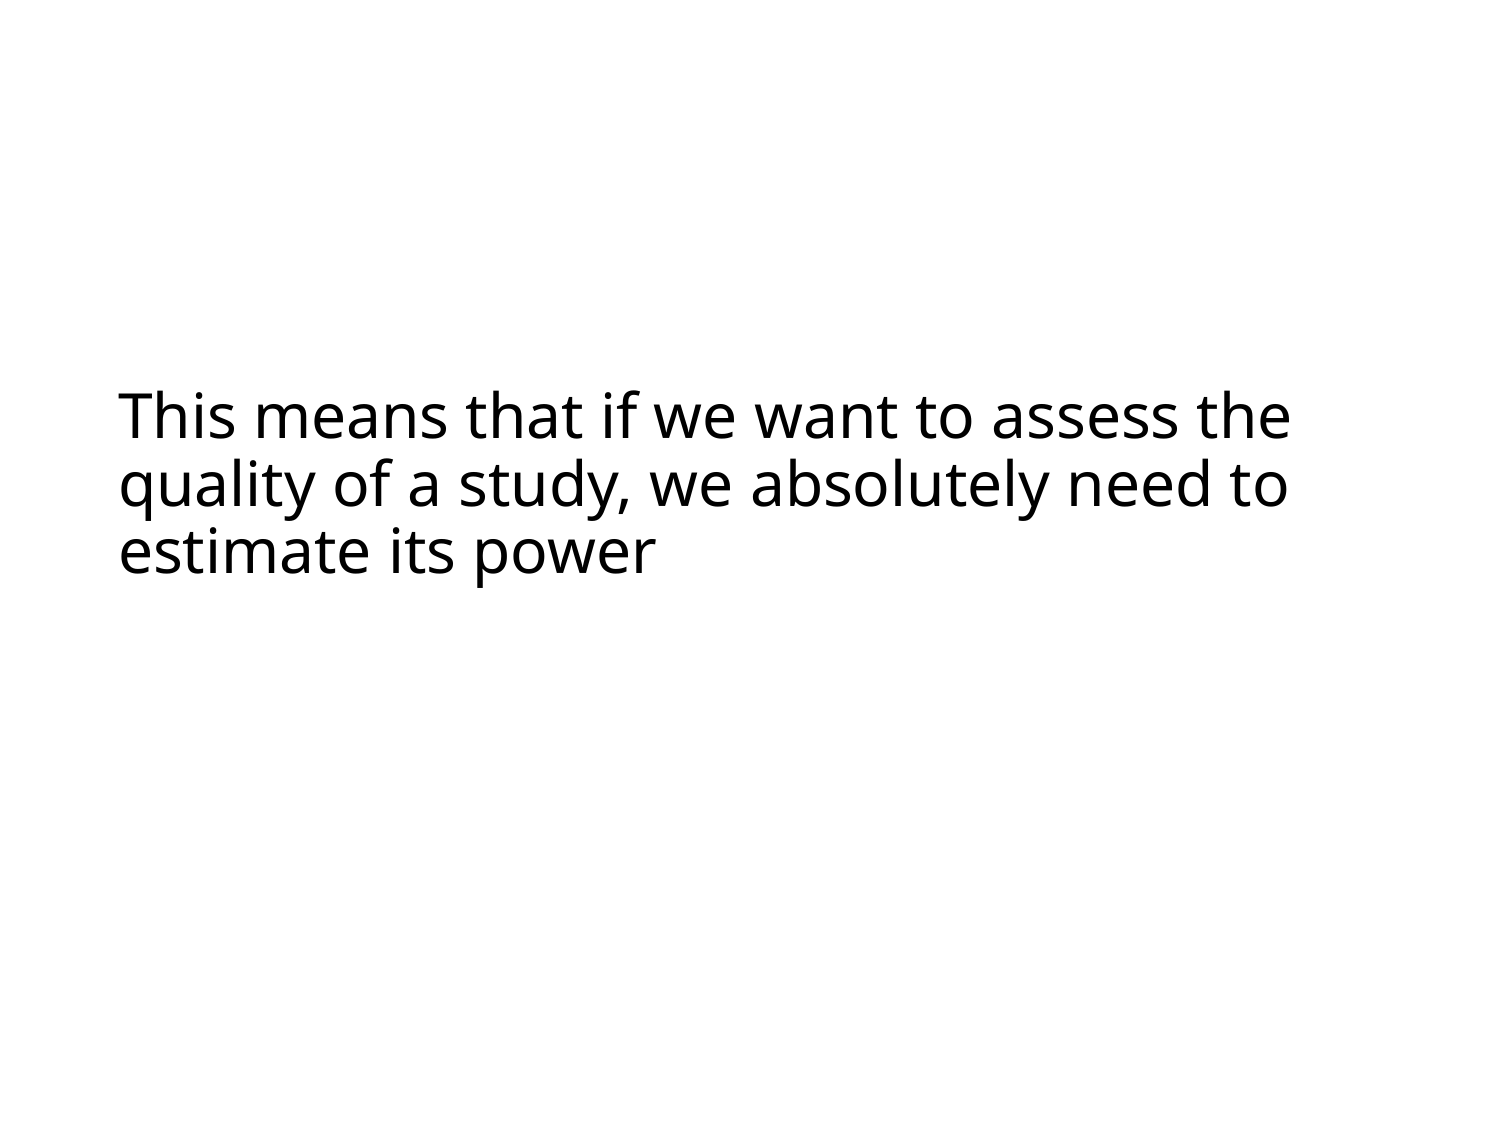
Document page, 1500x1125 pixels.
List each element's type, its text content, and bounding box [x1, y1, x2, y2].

title This means that if we want to assess the quality of a study, we absolutely need to estimate its power [103, 377, 1397, 595]
